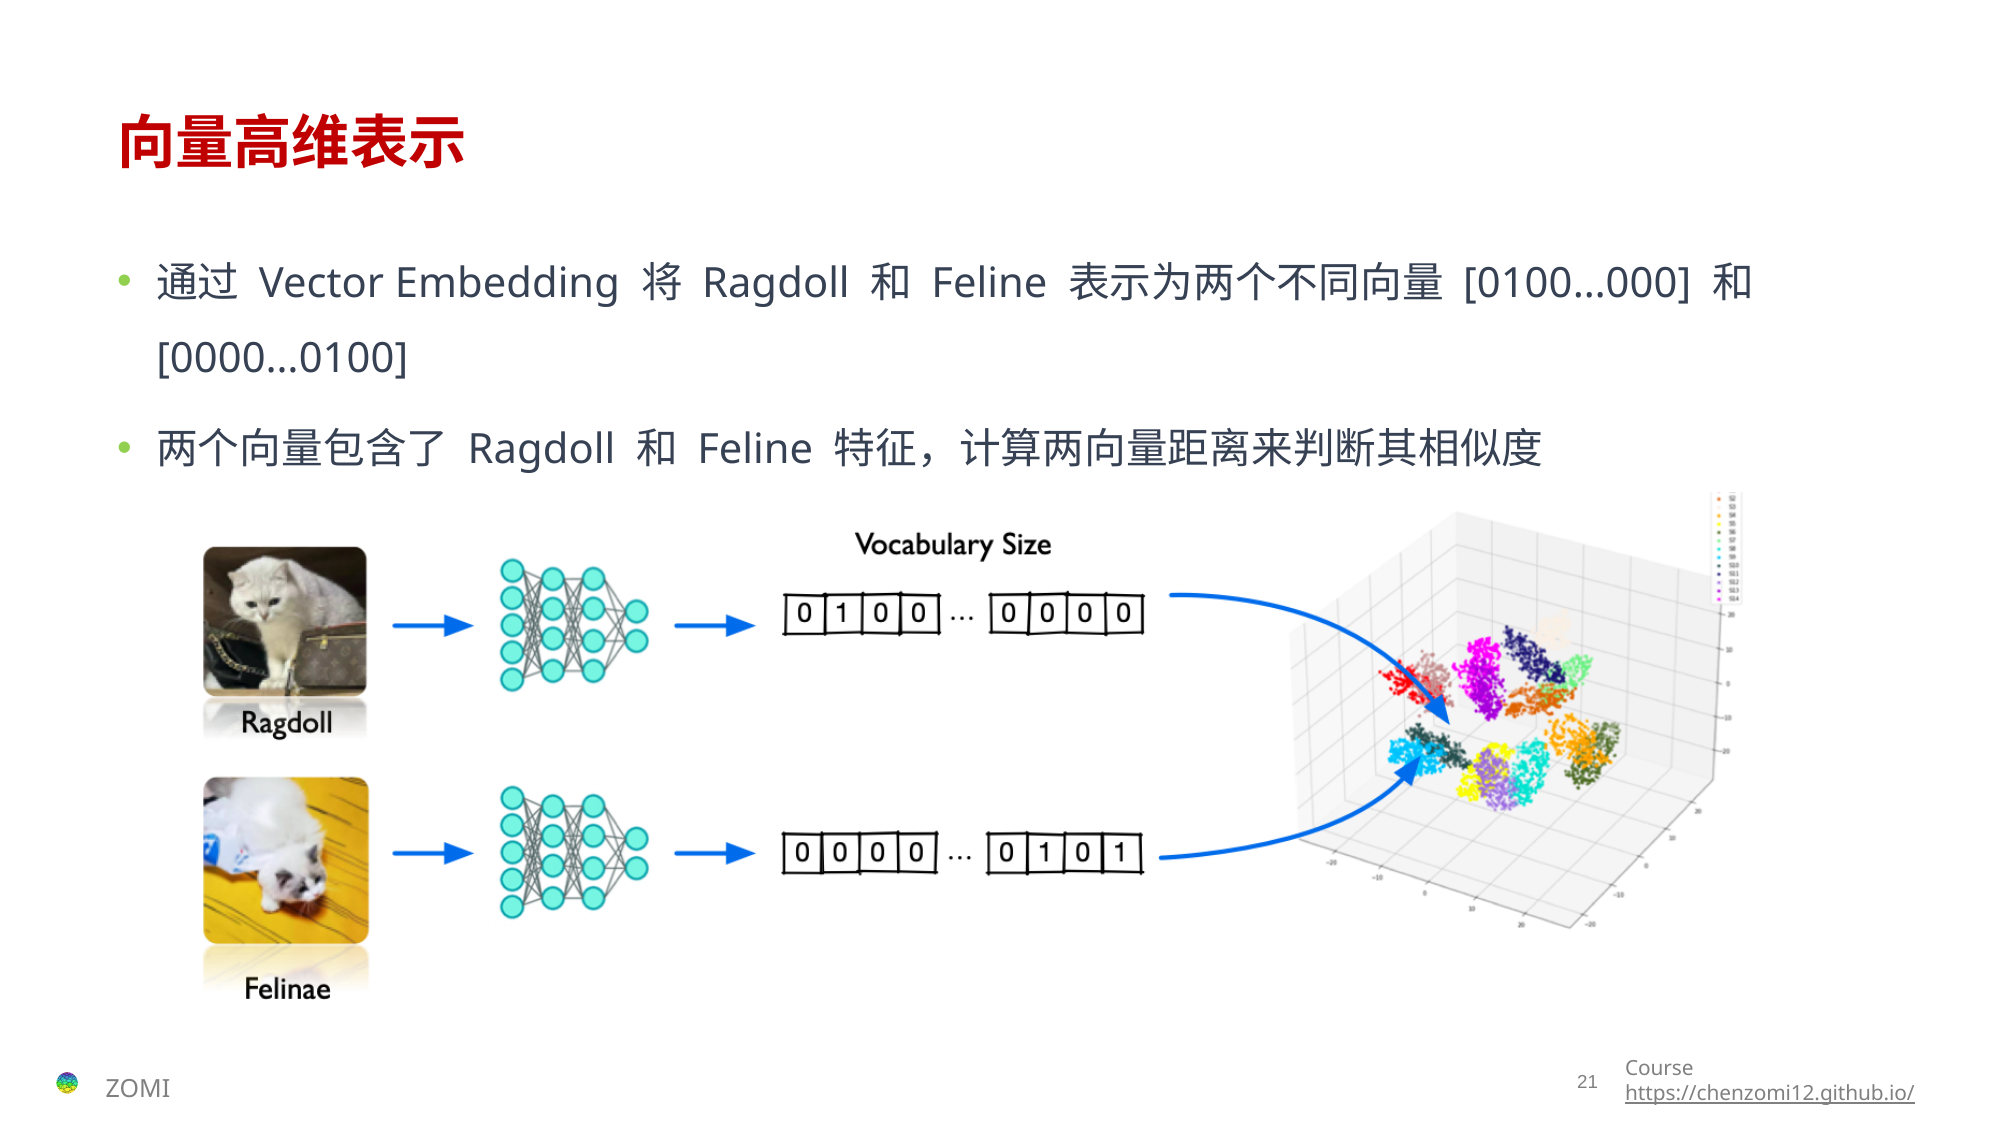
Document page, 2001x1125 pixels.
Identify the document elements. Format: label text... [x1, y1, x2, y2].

title 向量高维表示 [102, 91, 1901, 189]
picture [200, 491, 1753, 1015]
picture [57, 1073, 77, 1093]
list 通过 Vector Embedding 将 Ragdoll 和 Feline 表示为两个不同向量 [0100…000] 和 [0000…0100] 两个向量包含了 Ragdoll 和 Feline 特征，计算两向量距离来判断其相似度 [102, 223, 1901, 1043]
